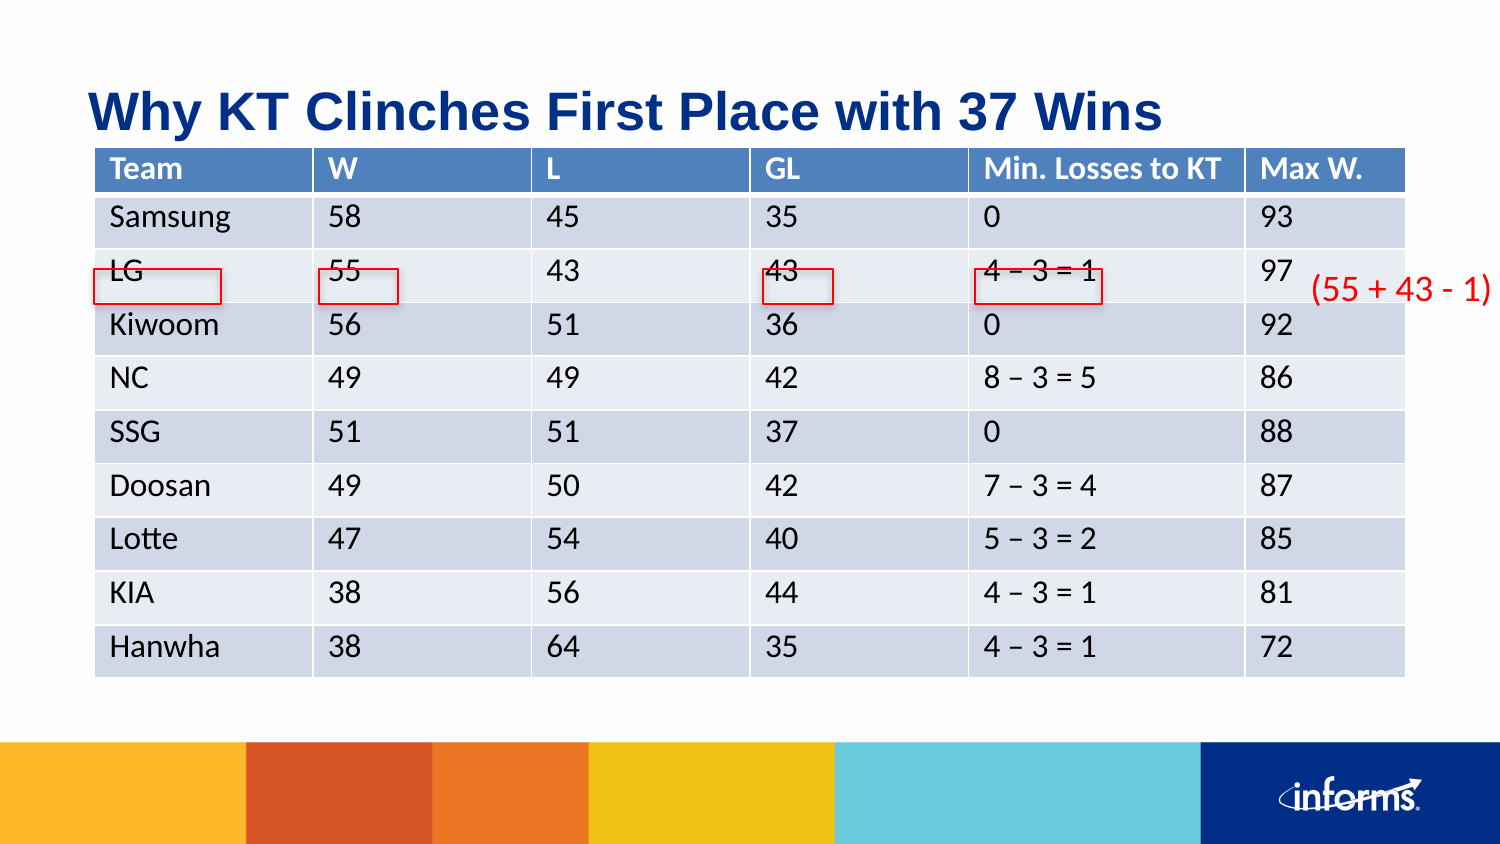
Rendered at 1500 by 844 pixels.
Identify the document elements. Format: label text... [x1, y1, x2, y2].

table_cell Hanwha [95, 626, 312, 677]
text_box [319, 268, 399, 304]
table_cell 44 [751, 572, 968, 624]
table_cell Lotte [95, 518, 312, 570]
table_cell 93 [1246, 198, 1405, 248]
table_cell 97 [1246, 250, 1405, 302]
table_cell LG [95, 250, 312, 302]
table_header Max W. [1246, 148, 1405, 192]
text_box [974, 268, 1102, 304]
text_box [94, 268, 222, 304]
table_cell 38 [314, 572, 531, 624]
table_cell 64 [532, 626, 749, 677]
table_cell 50 [532, 464, 749, 516]
table_cell 38 [314, 626, 531, 677]
text_box (55 + 43 - 1) [1295, 256, 1500, 316]
table_cell 56 [314, 303, 531, 355]
table_cell 49 [314, 464, 531, 516]
table_cell 40 [751, 518, 968, 570]
table_cell 54 [532, 518, 749, 570]
table_cell 85 [1246, 518, 1405, 570]
table_cell 51 [532, 411, 749, 463]
table_cell 37 [751, 411, 968, 463]
table_cell 51 [532, 303, 749, 355]
table_cell SSG [95, 411, 312, 463]
table_cell 43 [532, 250, 749, 302]
table_cell 36 [751, 303, 968, 355]
table_cell 0 [969, 411, 1244, 463]
table_cell 45 [532, 198, 749, 248]
table_cell 0 [969, 303, 1244, 355]
table_cell 4 – 3 = 1 [969, 250, 1244, 302]
table_cell 58 [314, 198, 531, 248]
table_cell 42 [751, 357, 968, 409]
table_cell 47 [314, 518, 531, 570]
table_cell 4 – 3 = 1 [969, 626, 1244, 677]
table_cell 72 [1246, 626, 1405, 677]
table_cell 8 – 3 = 5 [969, 357, 1244, 409]
picture [0, 0, 1500, 844]
table_cell 49 [532, 357, 749, 409]
table_cell 49 [314, 357, 531, 409]
table_header L [532, 148, 749, 192]
table_header Team [95, 148, 312, 192]
table_cell 0 [969, 198, 1244, 248]
table_cell 7 – 3 = 4 [969, 464, 1244, 516]
table_cell NC [95, 357, 312, 409]
text_box [762, 268, 834, 304]
title Why KT Clinches First Place with 37 Wins [73, 59, 1419, 158]
table_cell 88 [1246, 411, 1405, 463]
table_cell 81 [1246, 572, 1405, 624]
table_cell KIA [95, 572, 312, 624]
table_cell Doosan [95, 464, 312, 516]
table_header W [314, 148, 531, 192]
table_cell Samsung [95, 198, 312, 248]
table_header Min. Losses to KT [969, 148, 1244, 192]
table_cell 56 [532, 572, 749, 624]
table_cell 43 [751, 250, 968, 302]
table_cell 35 [751, 198, 968, 248]
table_cell 5 – 3 = 2 [969, 518, 1244, 570]
table_cell 86 [1246, 357, 1405, 409]
table_cell 42 [751, 464, 968, 516]
table_cell 87 [1246, 464, 1405, 516]
table_cell 35 [751, 626, 968, 677]
table_cell 51 [314, 411, 531, 463]
table_header GL [751, 148, 968, 192]
table_cell Kiwoom [95, 303, 312, 355]
table_cell 92 [1246, 303, 1405, 355]
table_cell 55 [314, 250, 531, 302]
table_cell 4 – 3 = 1 [969, 572, 1244, 624]
